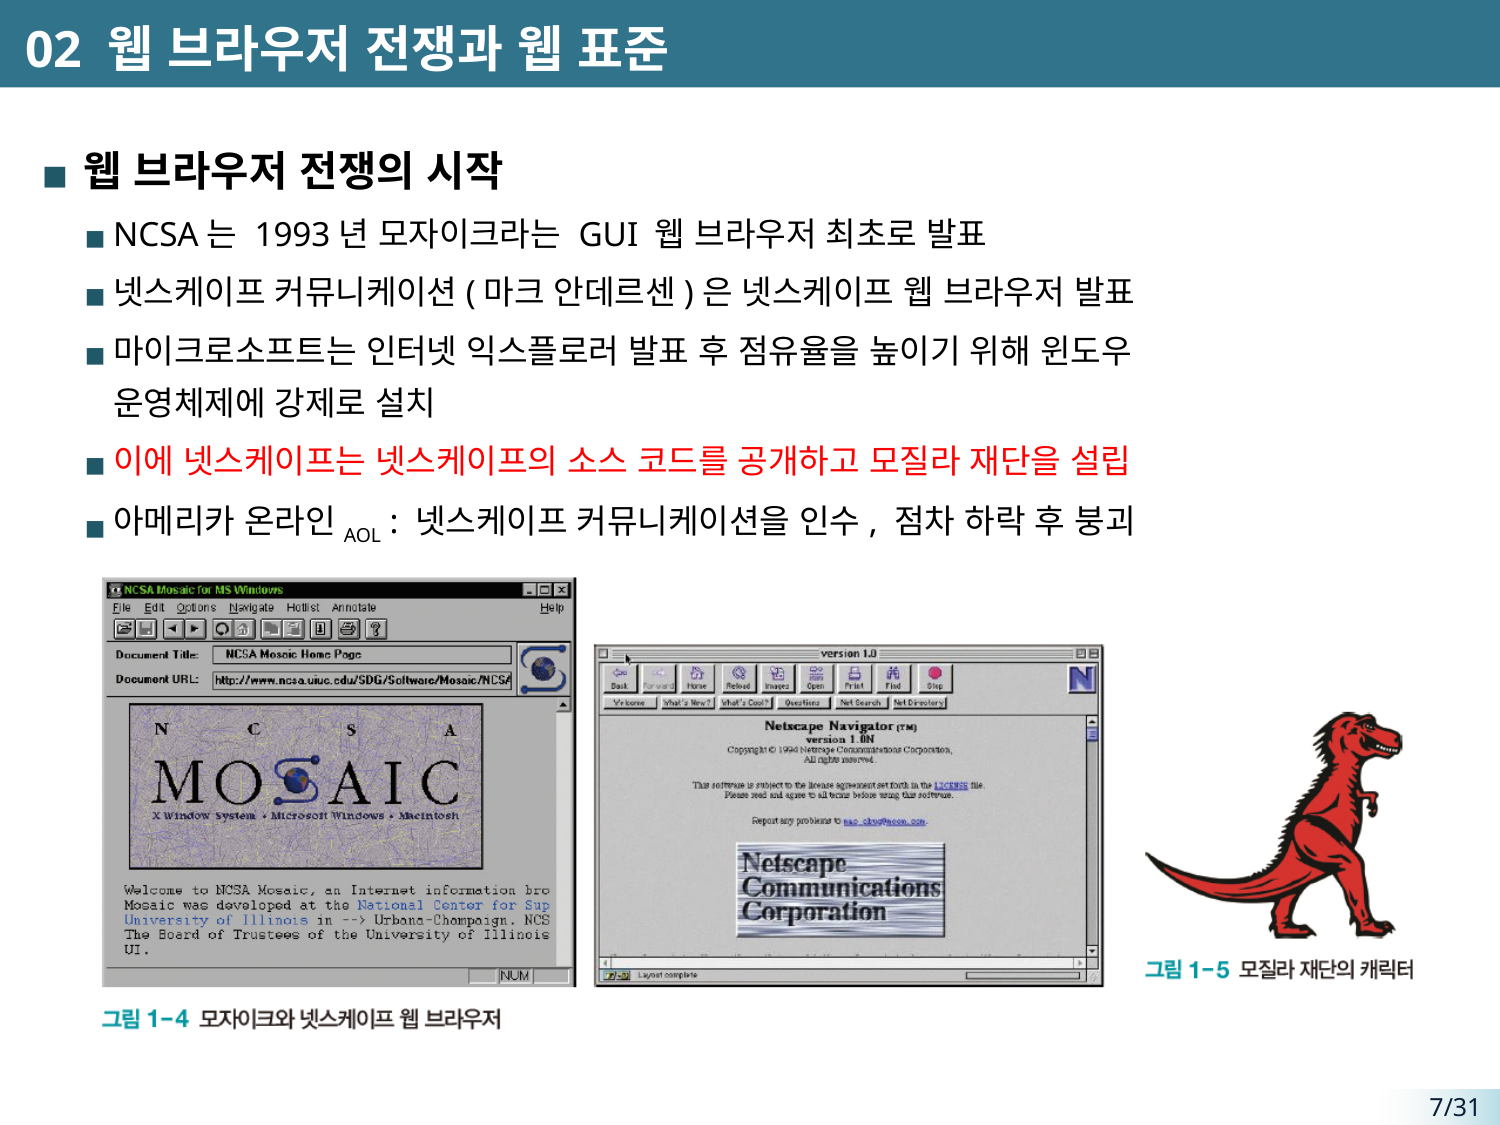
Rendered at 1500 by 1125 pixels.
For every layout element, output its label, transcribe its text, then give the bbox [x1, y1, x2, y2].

picture [88, 573, 1120, 1034]
title 02 웹 브라우저 전쟁과 웹 표준 [10, 8, 1288, 87]
list 웹 브라우저 전쟁의 시작 NCSA는 1993년 모자이크라는 GUI 웹 브라우저 최초로 발표 넷스케이프 커뮤니케이션(마크 안데르센)은 넷스케이프 웹 브라우저 발표 마이크로소프트는 인터넷 익스플로러 발표 후 점유율을 높이기 위해 윈도우 운영체제에 강제로 설치 이에 넷스케이프는 넷스케이프의 소스 코드를 공개하고 모질라 재단을 설립 아메리카 온라인AOL : 넷스케이프 커뮤니케이션을 인수, 점차 하락 후 붕괴 [10, 126, 1481, 1057]
picture [1133, 703, 1441, 984]
